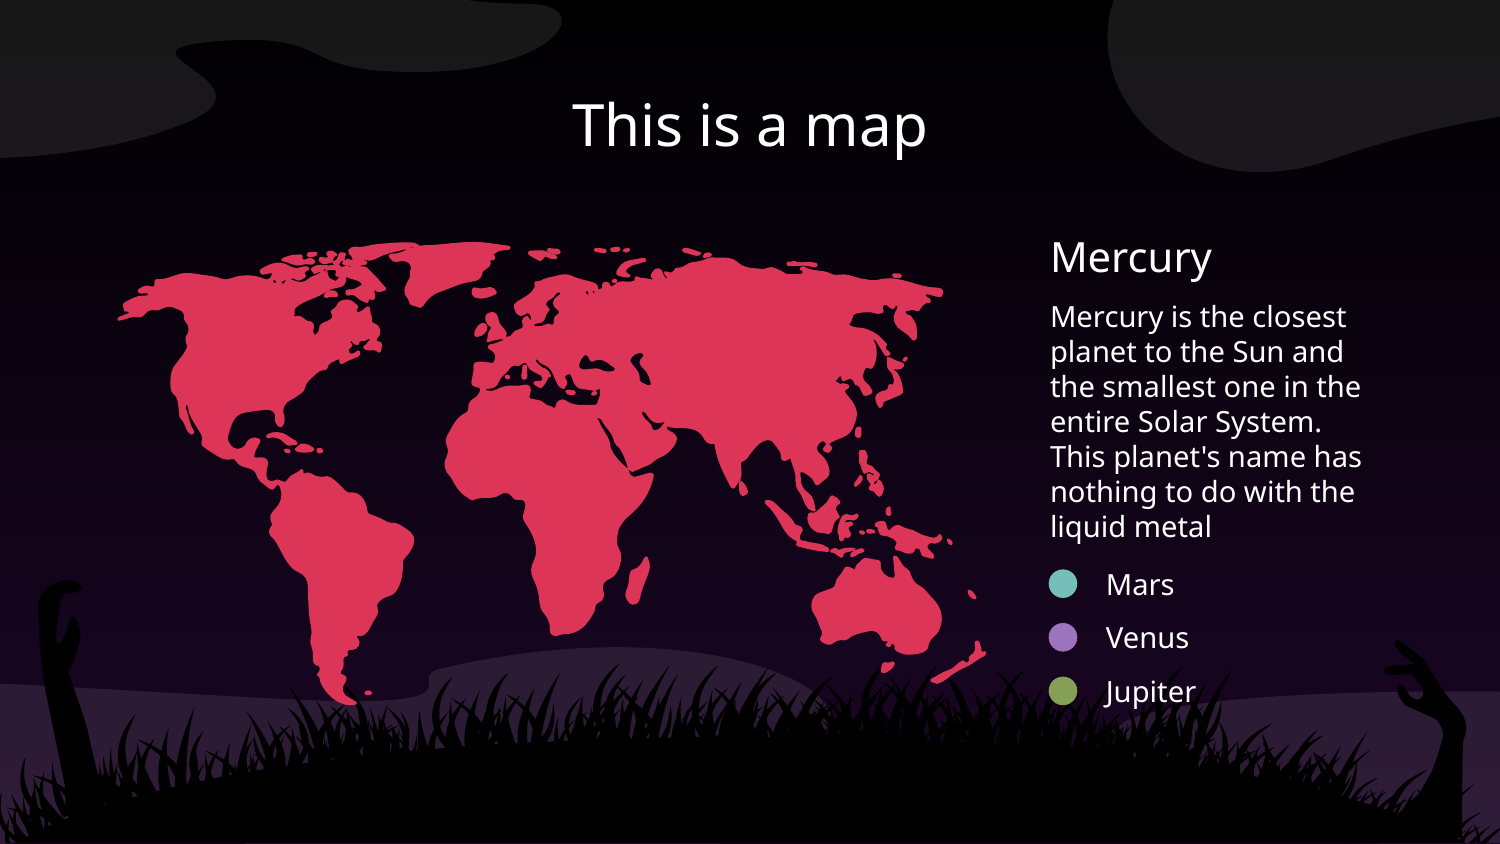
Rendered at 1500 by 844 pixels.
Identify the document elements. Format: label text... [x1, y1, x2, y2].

text_box Mercury is the closest planet to the Sun and the smallest one in the entire Solar System. This planet's name has nothing to do with the liquid metal [1034, 297, 1383, 548]
title This is a map [118, 72, 1382, 167]
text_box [116, 241, 987, 706]
text_box Mars [1090, 556, 1383, 610]
text_box [1048, 569, 1078, 598]
text_box Venus [1090, 610, 1383, 664]
text_box [1048, 622, 1078, 652]
text_box Mercury [1034, 231, 1383, 297]
text_box Jupiter [1090, 664, 1383, 718]
text_box [1048, 676, 1078, 706]
